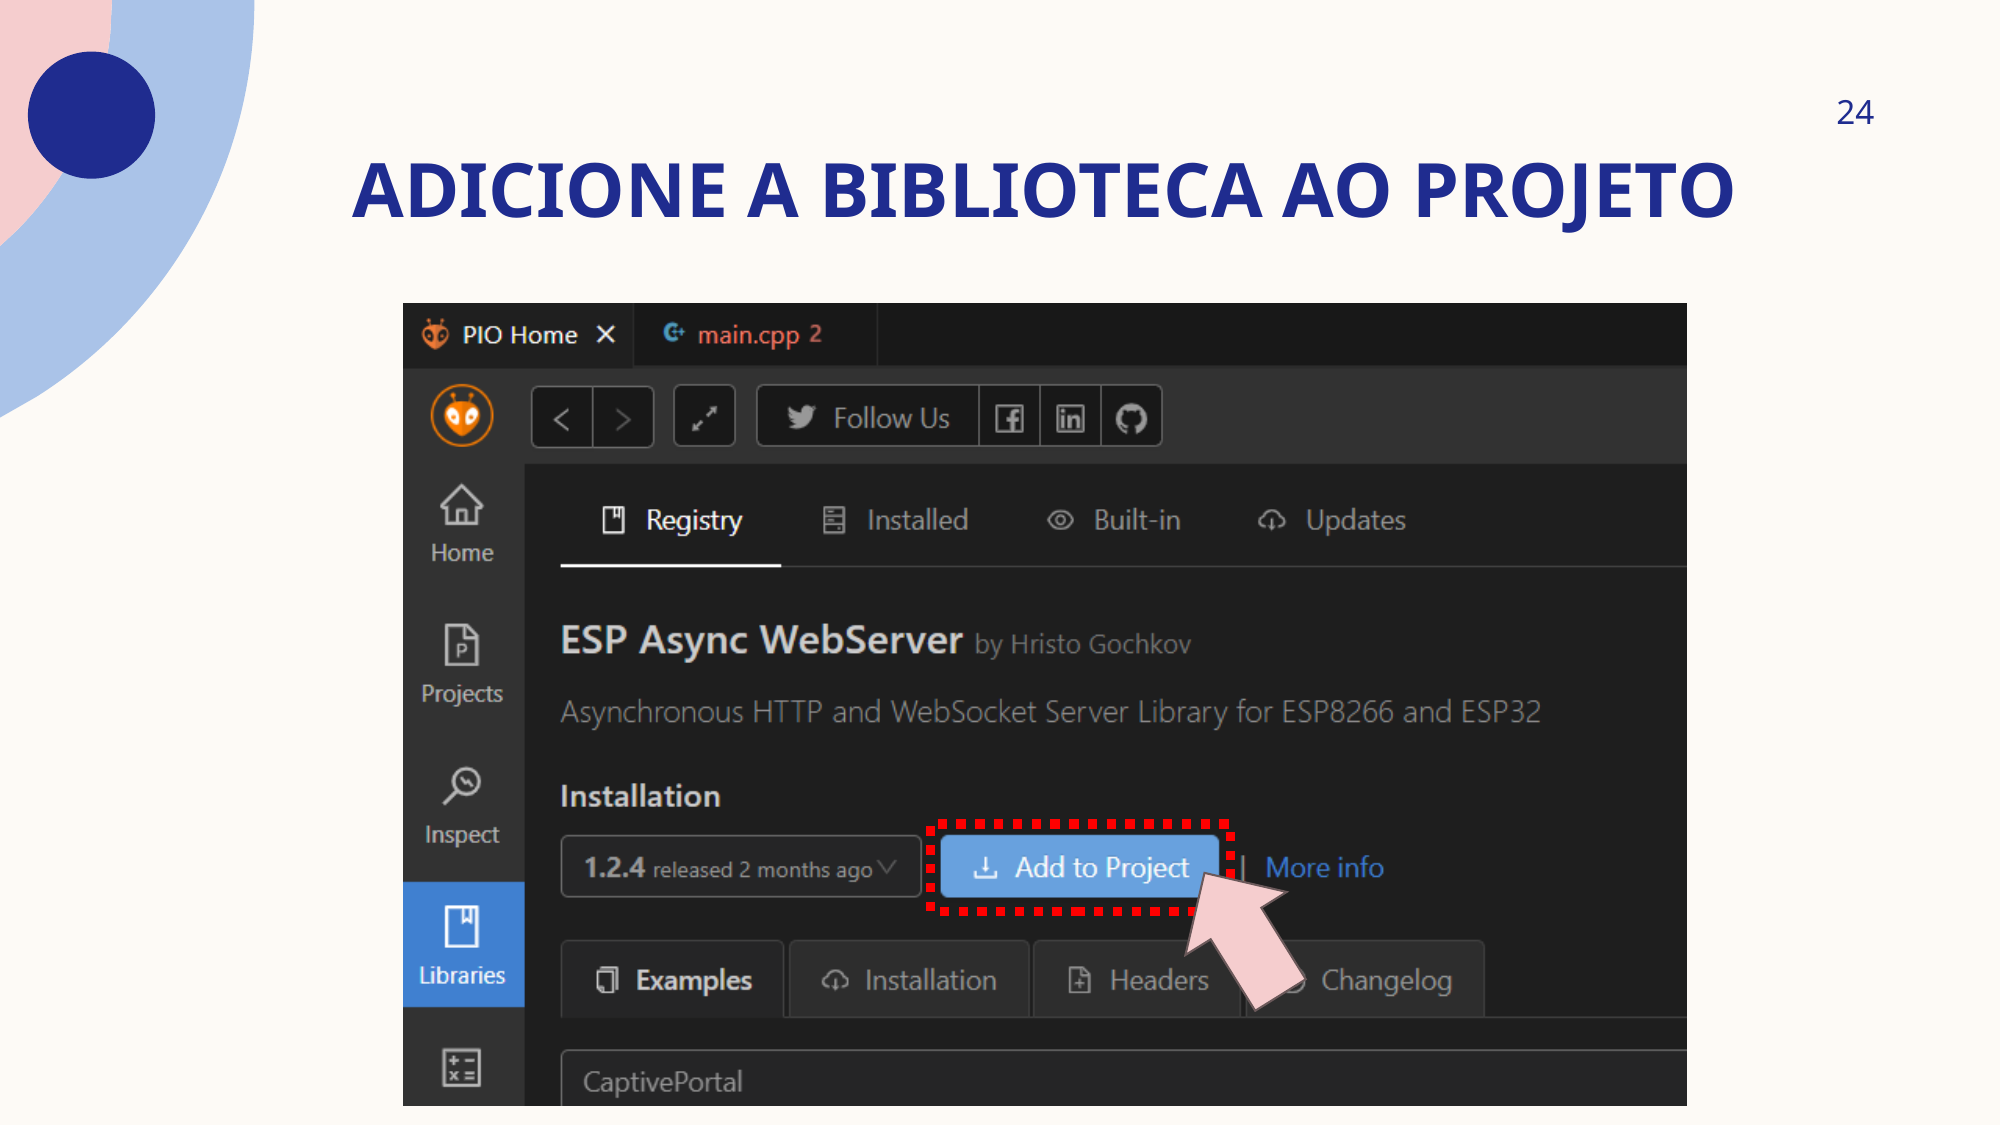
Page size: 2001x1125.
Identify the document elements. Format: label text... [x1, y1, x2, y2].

picture [403, 303, 1687, 1106]
title Adicione a biblioteca ao projeto [234, 71, 1856, 233]
slide_number 24 [1699, 75, 1875, 153]
